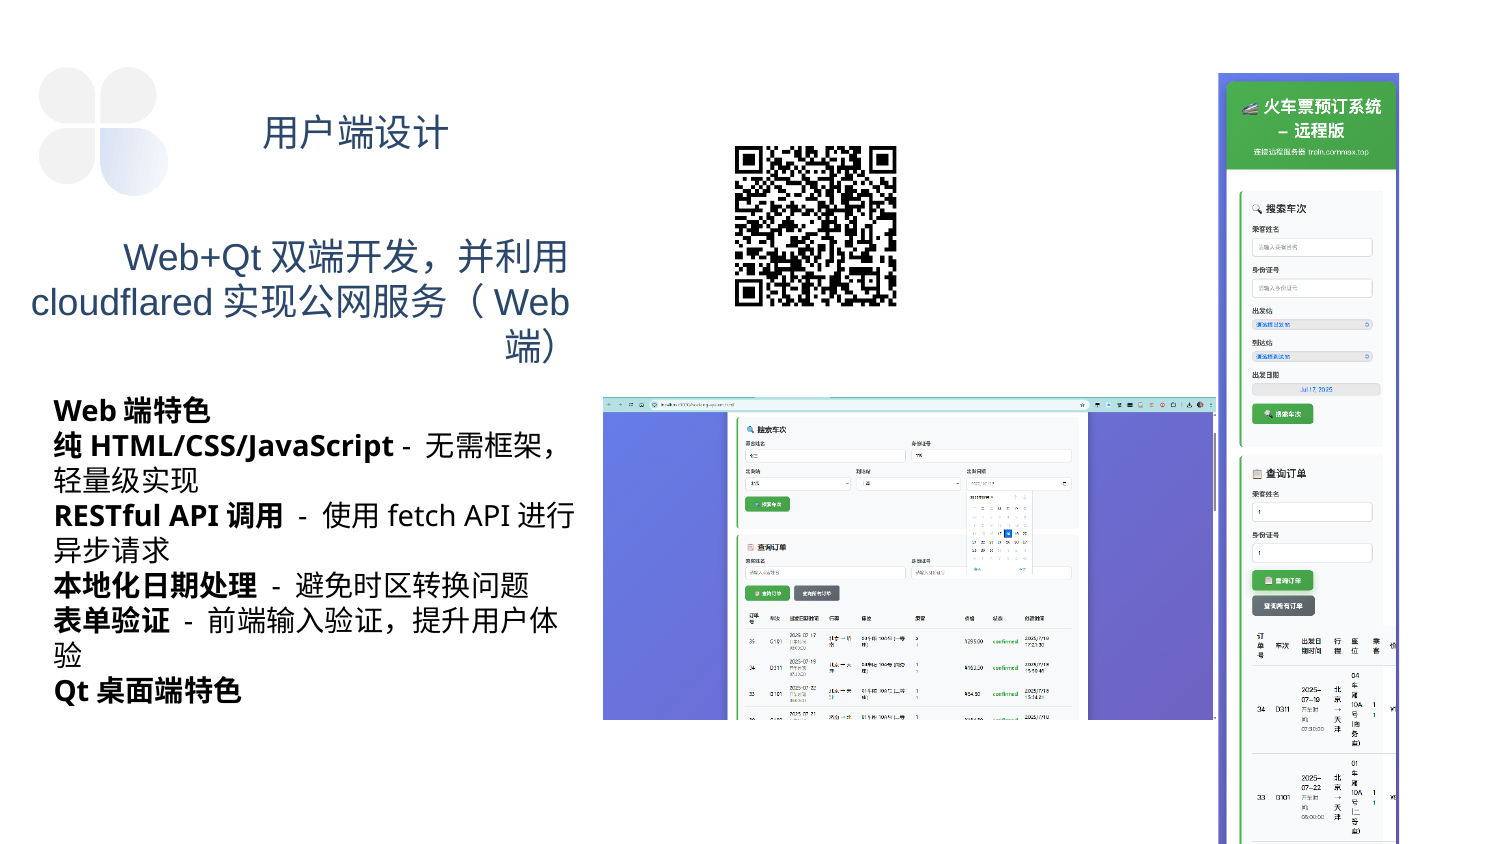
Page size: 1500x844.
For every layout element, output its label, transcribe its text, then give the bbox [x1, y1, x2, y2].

picture [603, 396, 1216, 720]
picture [727, 138, 904, 314]
text_box 用户端设计 [246, 101, 465, 162]
picture [1218, 73, 1400, 844]
text_box Web+Qt双端开发，并利用cloudflared实现公网服务（Web端） [0, 225, 594, 376]
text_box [38, 67, 169, 196]
text_box Web端特色 纯HTML/CSS/JavaScript - 无需框架，轻量级实现 RESTful API调用 - 使用fetch API进行异步请求 本地化日期处理 - 避免时区转换问题 表单验证 - 前端输入验证，提升用户体验 Qt桌面端特色 [38, 385, 602, 715]
